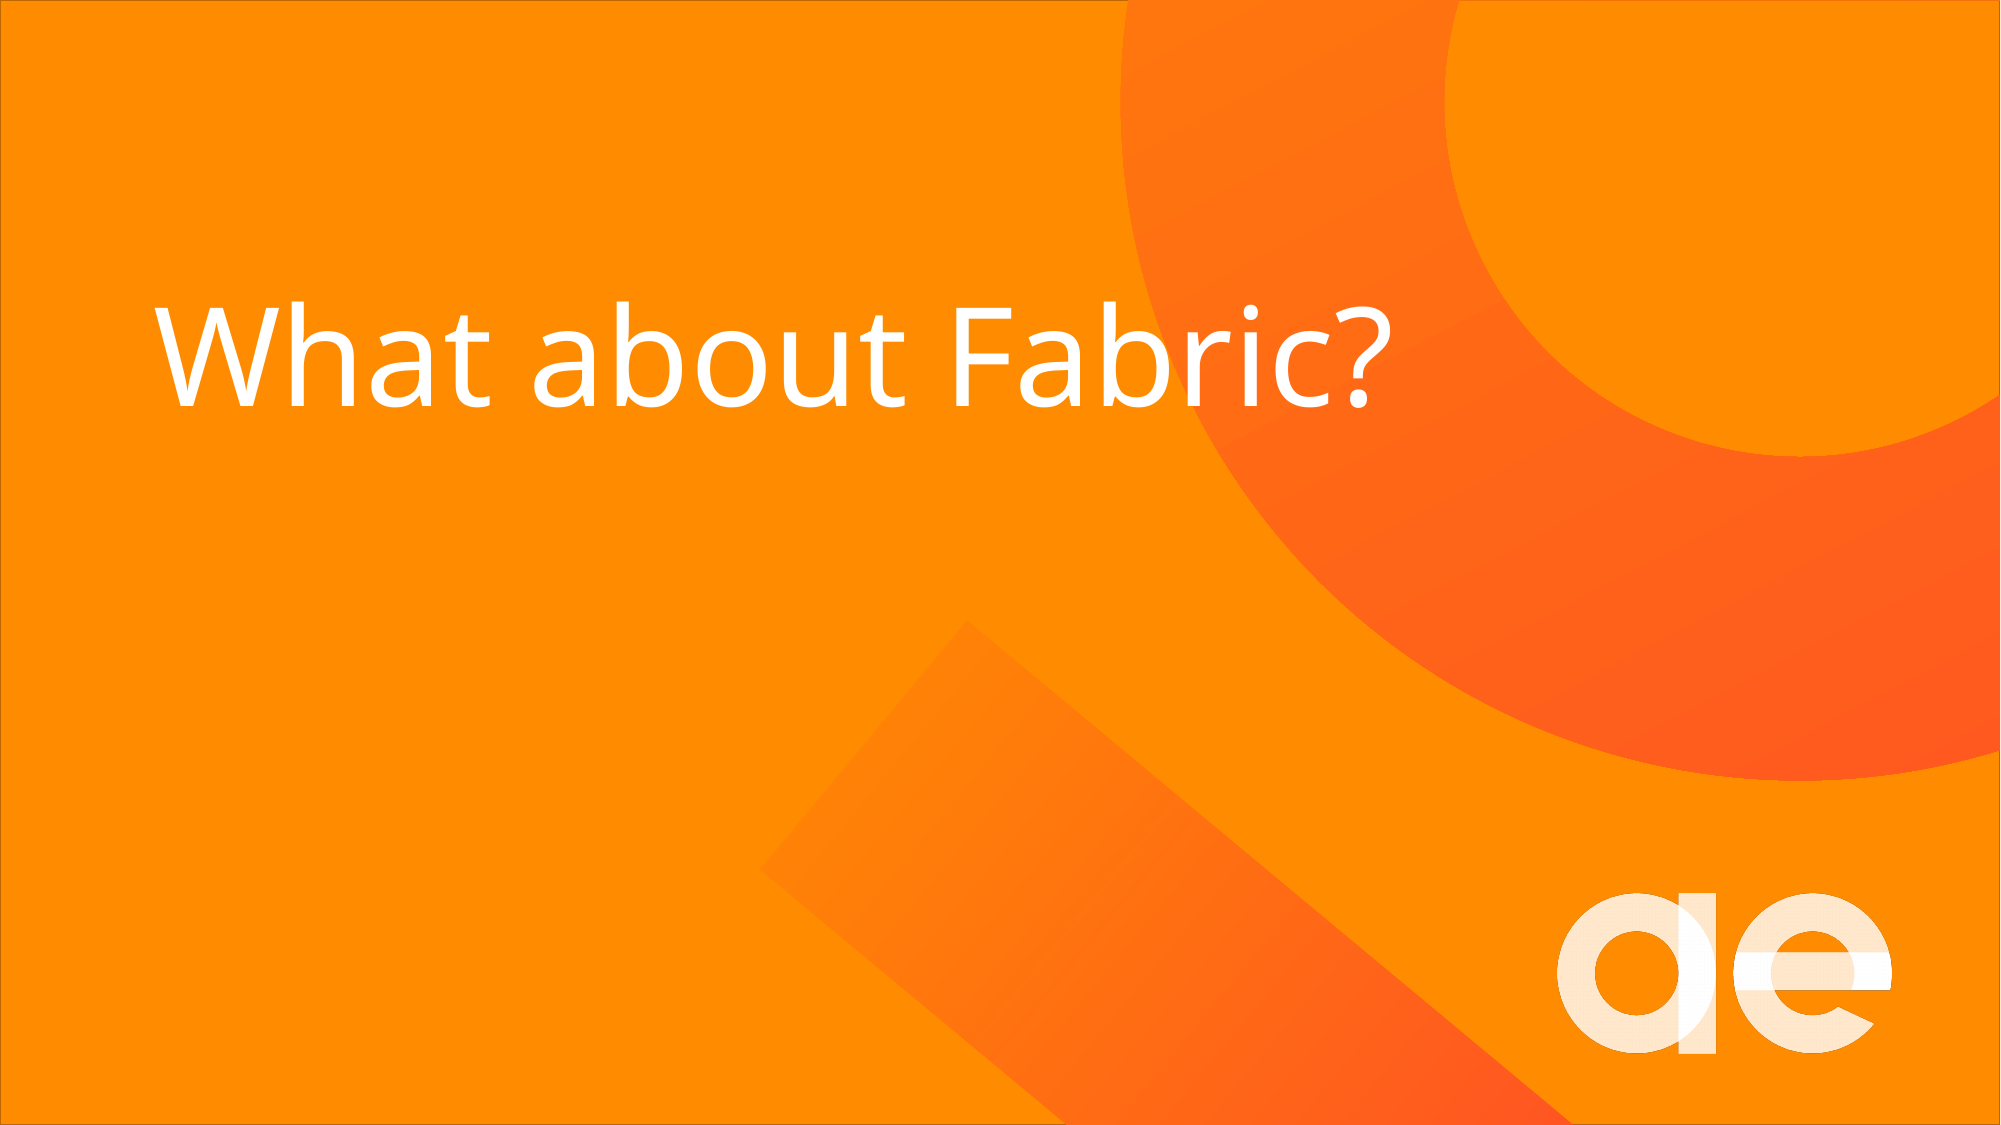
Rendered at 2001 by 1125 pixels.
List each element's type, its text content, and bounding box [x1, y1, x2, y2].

picture [1557, 893, 1892, 1054]
title What about Fabric? [138, 131, 1629, 444]
